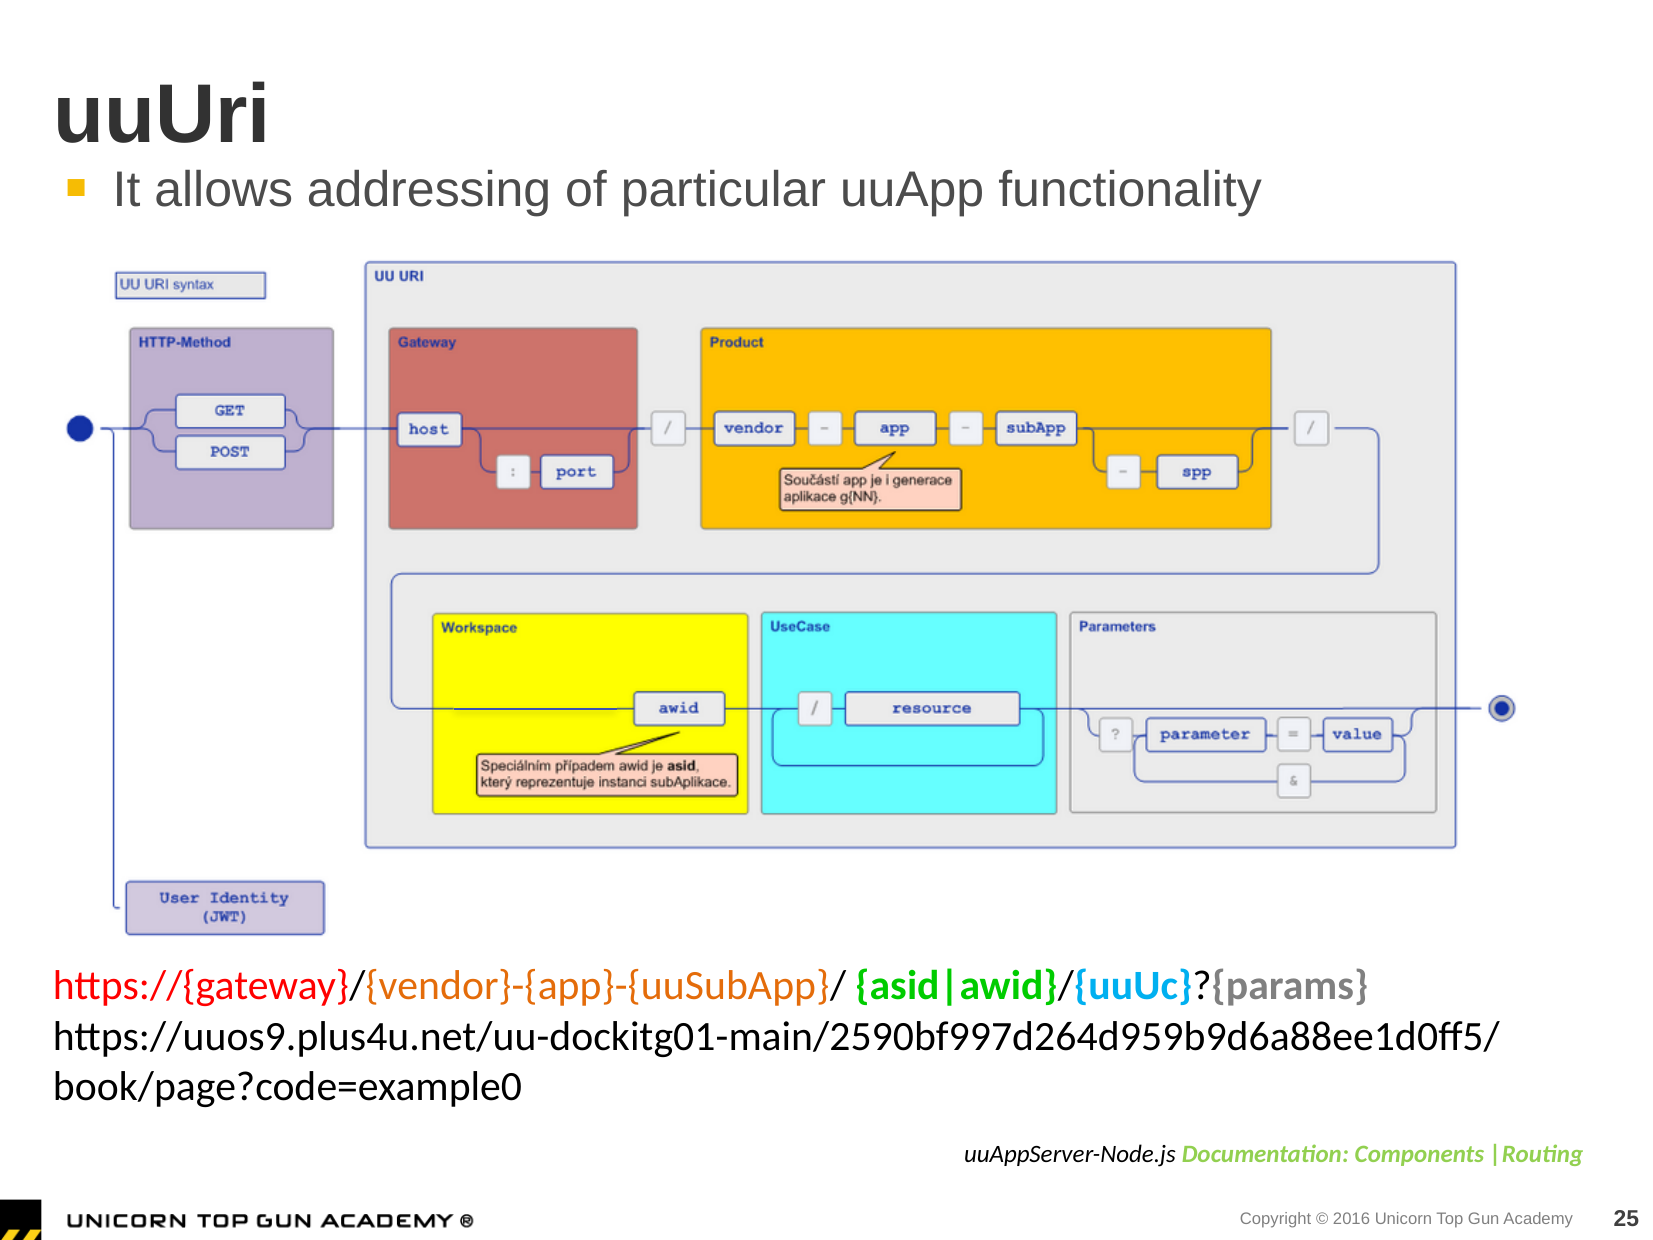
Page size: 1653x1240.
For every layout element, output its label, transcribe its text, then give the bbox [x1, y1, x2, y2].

text_box Copyright © 2016 Unicorn Top Gun Academy [1058, 1199, 1583, 1236]
picture [0, 0, 1653, 1240]
text_box https://{gateway}/{vendor}-{app}-{uuSubApp}/ {asid|awid}/{uuUc}?{params} https://uuos9.plus4u.net/uu-dockitg01-main/2590bf997d264d959b9d6a88ee1d0ff5/book/page?code=example0 [45, 950, 1608, 1116]
title uuUri [45, 46, 1609, 147]
list It allows addressing of particular uuApp functionality [44, 147, 1609, 1128]
slide_number 25 [1602, 1196, 1648, 1238]
text_box uuAppServer-Node.js Documentation: Components |Routing [956, 1129, 1648, 1175]
